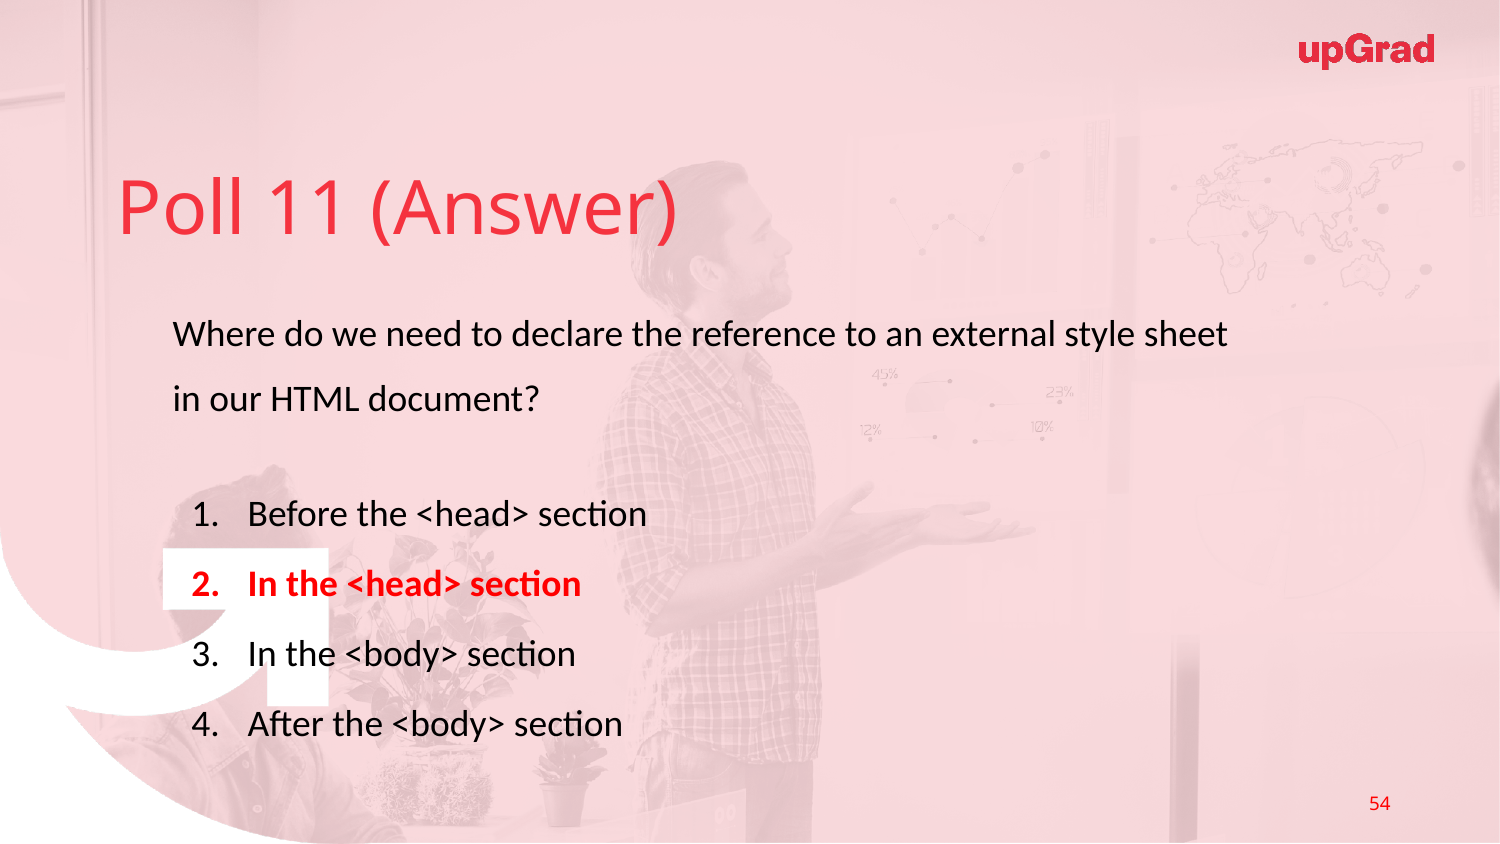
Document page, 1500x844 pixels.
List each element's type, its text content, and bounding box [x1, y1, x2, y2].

text_box [0, 0, 1500, 844]
text_box Where do we need to declare the reference to an external style sheet in our HTML document? Before the <head> section In the <head> section In the <body> section After the <body> section [157, 280, 1287, 669]
slide_number 54 [1068, 782, 1406, 828]
picture [1299, 33, 1434, 70]
text_box Poll 11 (Answer) [105, 102, 1007, 319]
